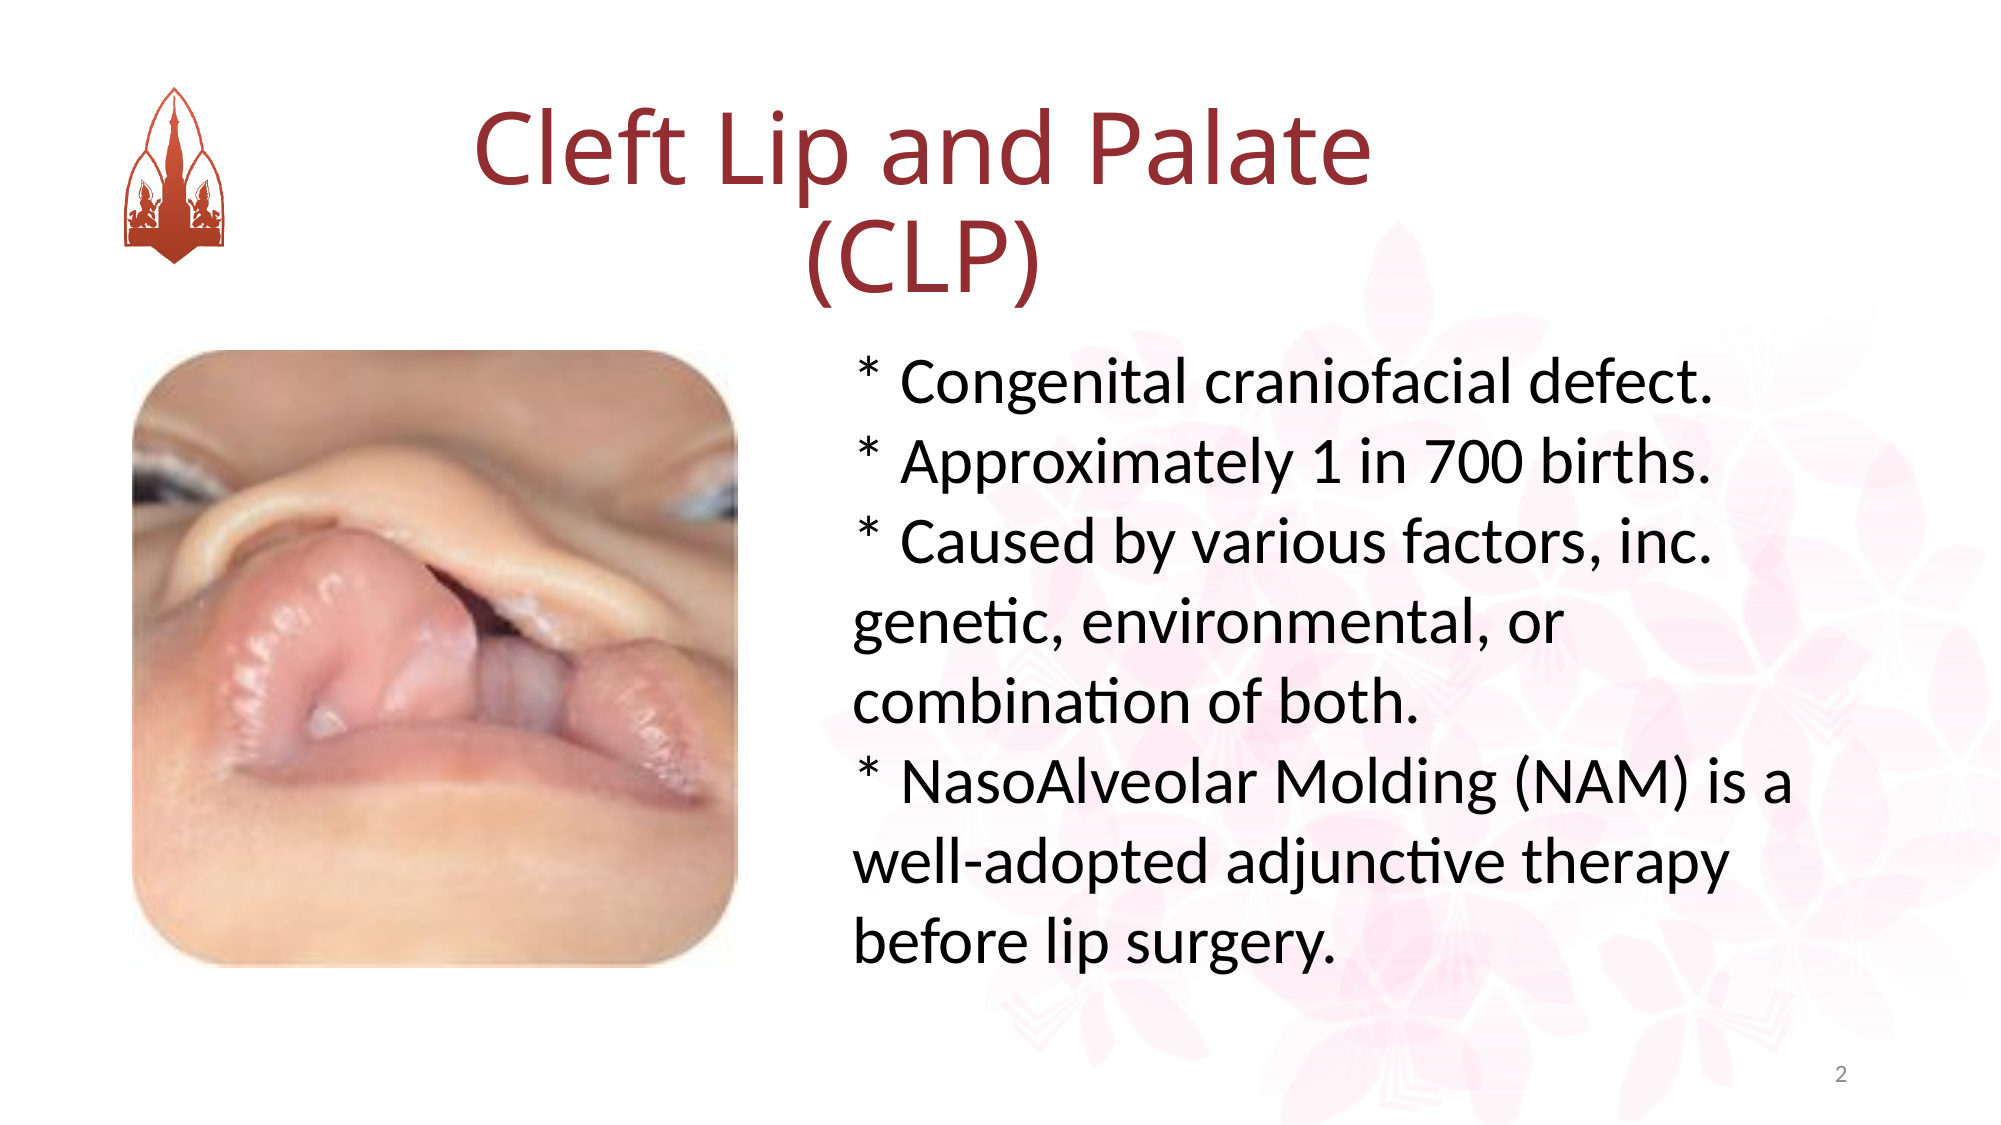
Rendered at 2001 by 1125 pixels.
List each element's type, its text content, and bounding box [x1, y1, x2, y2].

list Cleft Lip and Palate (CLP) [435, 90, 1413, 194]
slide_number 2 [1412, 1042, 1863, 1103]
picture [132, 350, 738, 968]
text_box * Congenital craniofacial defect. * Approximately 1 in 700 births. * Caused by various factors, inc. genetic, environmental, or combination of both. * NasoAlveolar Molding (NAM) is a well-adopted adjunctive therapy before lip surgery. [837, 329, 1894, 985]
picture [772, 159, 2000, 1125]
picture [113, 78, 232, 276]
